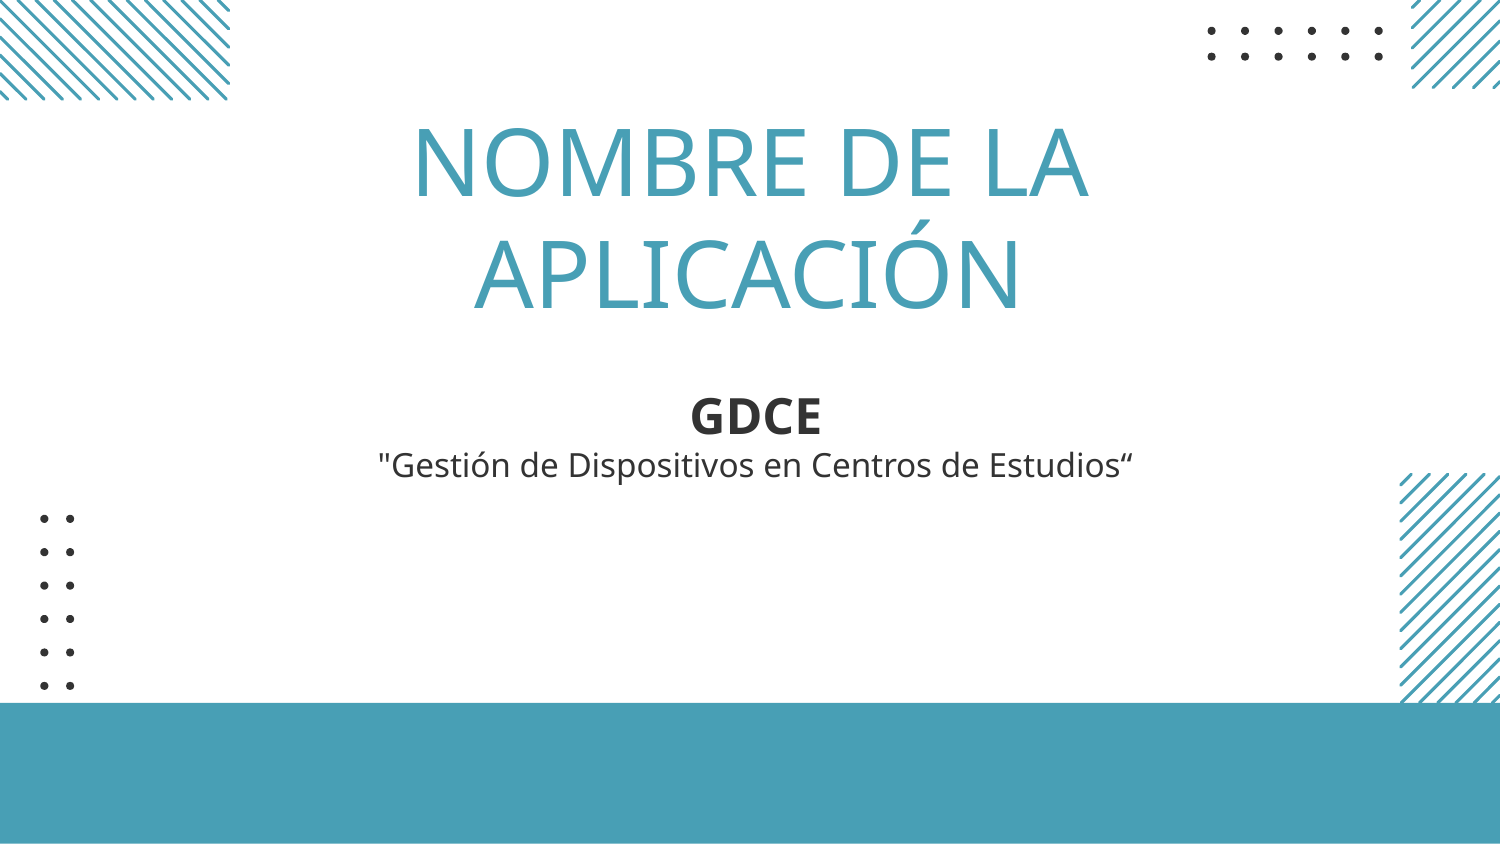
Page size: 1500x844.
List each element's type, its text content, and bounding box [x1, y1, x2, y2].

subtitle GDCE "Gestión de Dispositivos en Centros de Estudios“ [350, 329, 1161, 519]
title NOMBRE DE LA APLICACIÓN [350, 225, 1150, 343]
